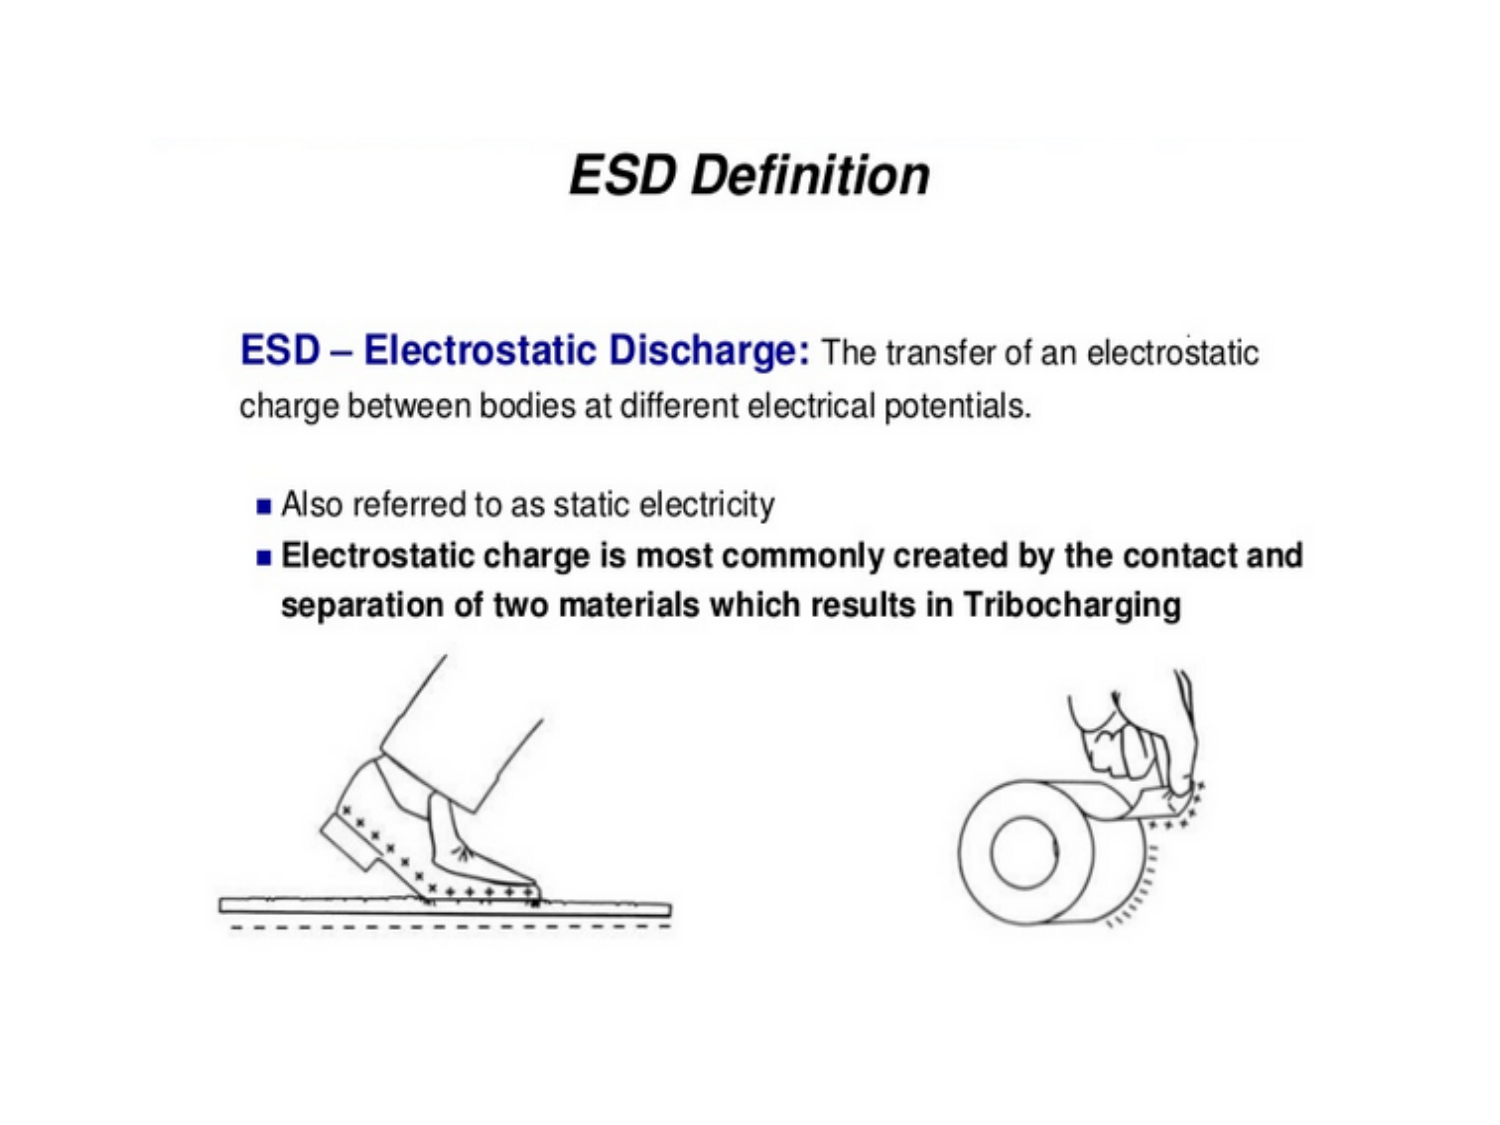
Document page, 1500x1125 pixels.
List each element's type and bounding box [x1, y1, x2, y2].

picture [149, 137, 1347, 951]
